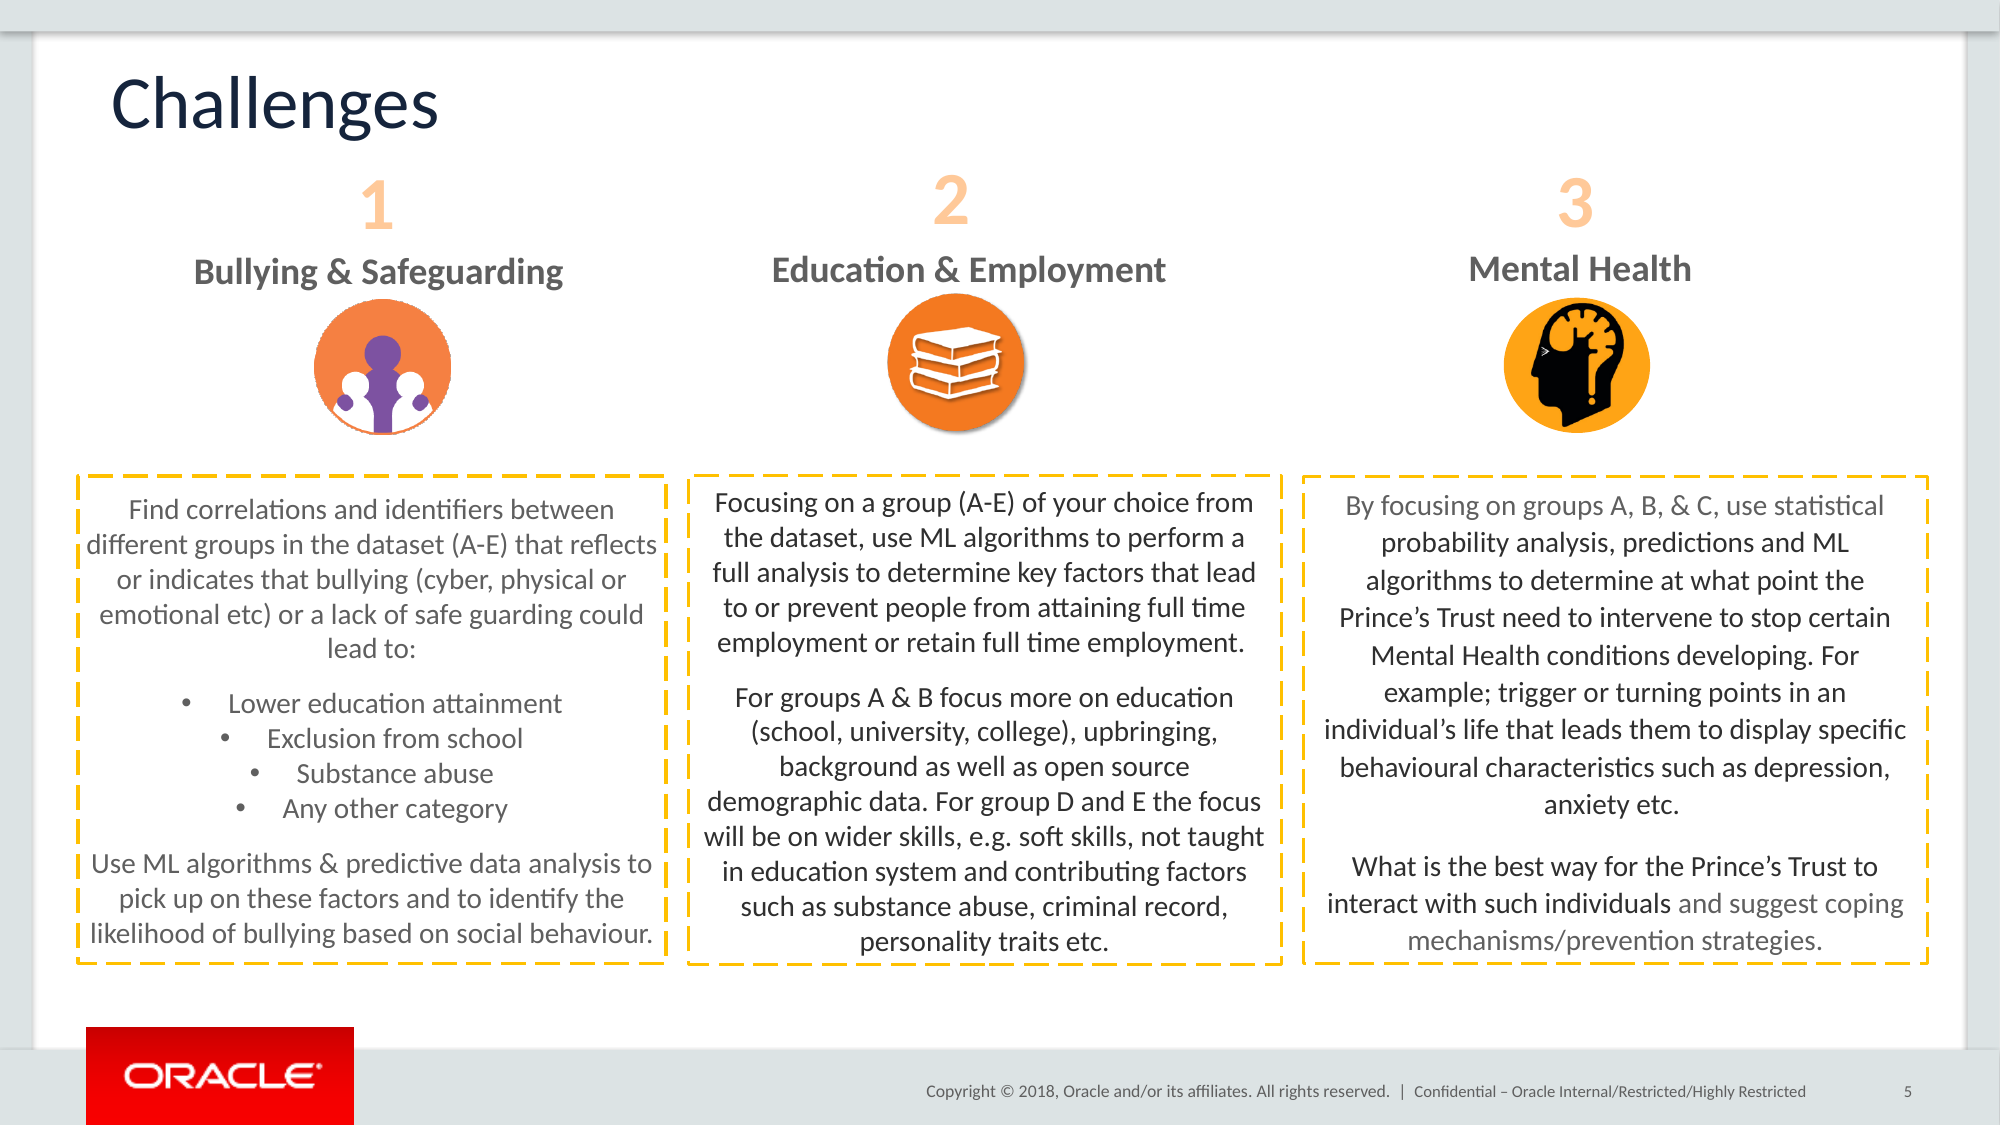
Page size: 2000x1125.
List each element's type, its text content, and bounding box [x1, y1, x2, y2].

picture [884, 291, 1032, 439]
text_box Focusing on a group (A-E) of your choice from the dataset, use ML algorithms to perform a full analysis to determine key factors that lead to or prevent people from attaining full time employment or retain full time employment. For groups A & B focus more on education (school, university, college), upbringing, background as well as open source demographic data. For group D and E the focus will be on wider skills, e.g. soft skills, not taught in education system and contributing factors such as substance abuse, criminal record, personality traits etc. [688, 475, 1282, 965]
text_box Mental Health [1394, 248, 1767, 381]
text_box 3 [1541, 145, 1608, 248]
text_box 1 [332, 147, 421, 252]
title Challenges [111, 0, 1937, 144]
picture [314, 299, 451, 435]
text_box Bullying & Safeguarding [193, 252, 565, 402]
footer Confidential – Oracle Internal/Restricted/Highly Restricted [1414, 1075, 1849, 1106]
picture [86, 1027, 354, 1125]
text_box By focusing on groups A, B, & C, use statistical probability analysis, predictions and ML algorithms to determine at what point the Prince’s Trust need to intervene to stop certain Mental Health conditions developing. For example; trigger or turning points in an individual’s life that leads them to display specific behavioural characteristics such as depression, anxiety etc. What is the best way for the Prince’s Trust to interact with such individuals and suggest coping mechanisms/prevention strategies. [1303, 476, 1928, 964]
text_box Find correlations and identifiers between different groups in the dataset (A-E) that reflects or indicates that bullying (cyber, physical or emotional etc) or a lack of safe guarding could lead to: Lower education attainment Exclusion from school Substance abuse Any other category Use ML algorithms & predictive data analysis to pick up on these factors and to identify the likelihood of bullying based on social behaviour. [78, 475, 666, 964]
text_box Education & Employment [763, 250, 1176, 401]
picture [1503, 297, 1651, 434]
text_box 2 [907, 142, 996, 248]
slide_number 5 [1849, 1075, 1913, 1106]
